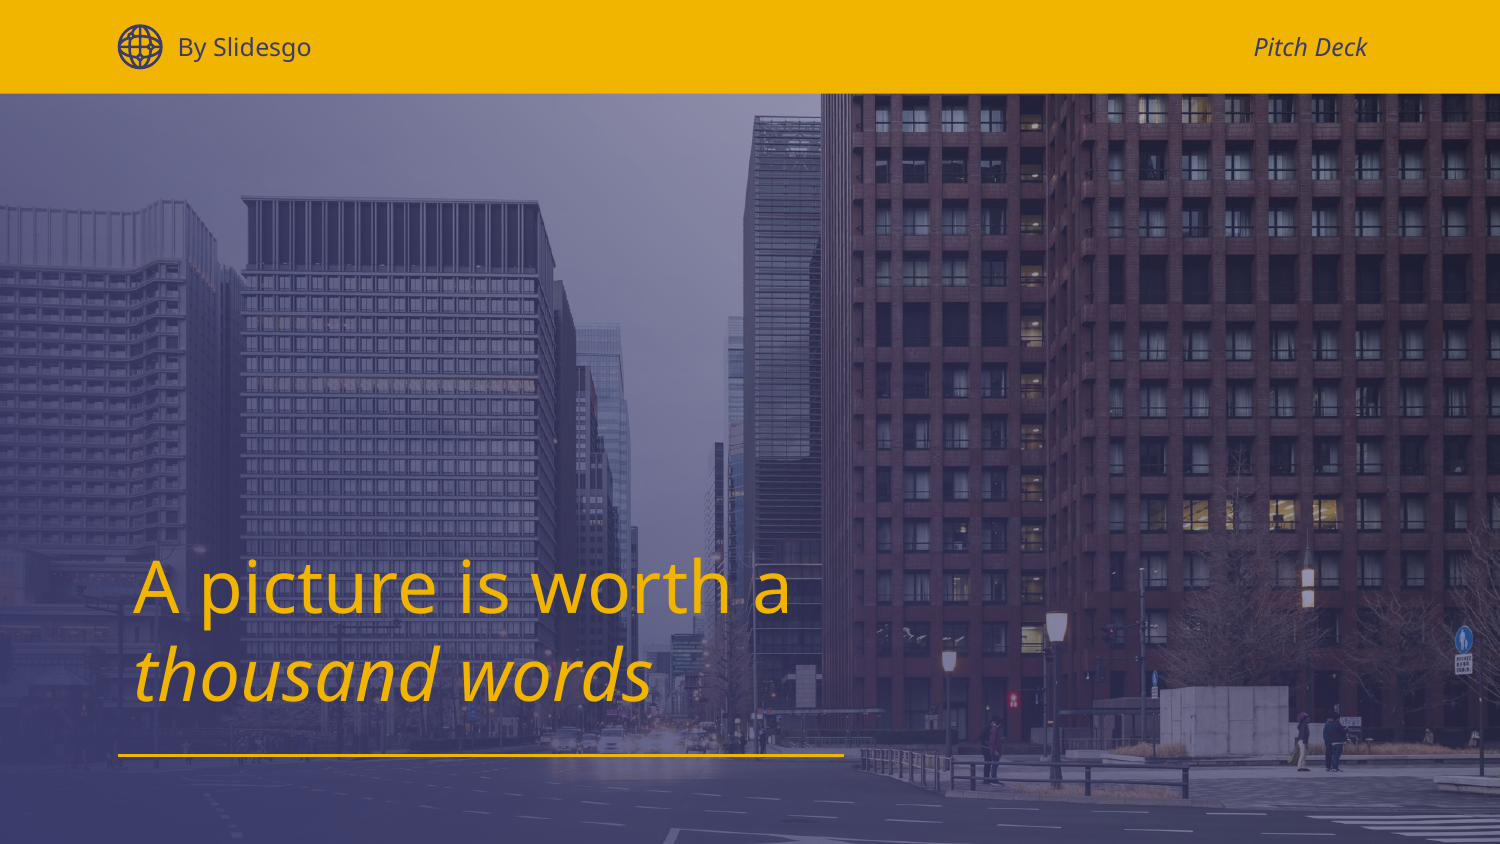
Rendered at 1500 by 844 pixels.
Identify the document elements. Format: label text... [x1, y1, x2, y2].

text_box Pitch Deck [1175, 13, 1383, 81]
text_box [0, 0, 1500, 94]
title A picture is worth a thousand words [118, 525, 902, 756]
text_box By Slidesgo [162, 13, 370, 81]
text_box [117, 24, 163, 70]
text_box [0, 94, 1500, 844]
